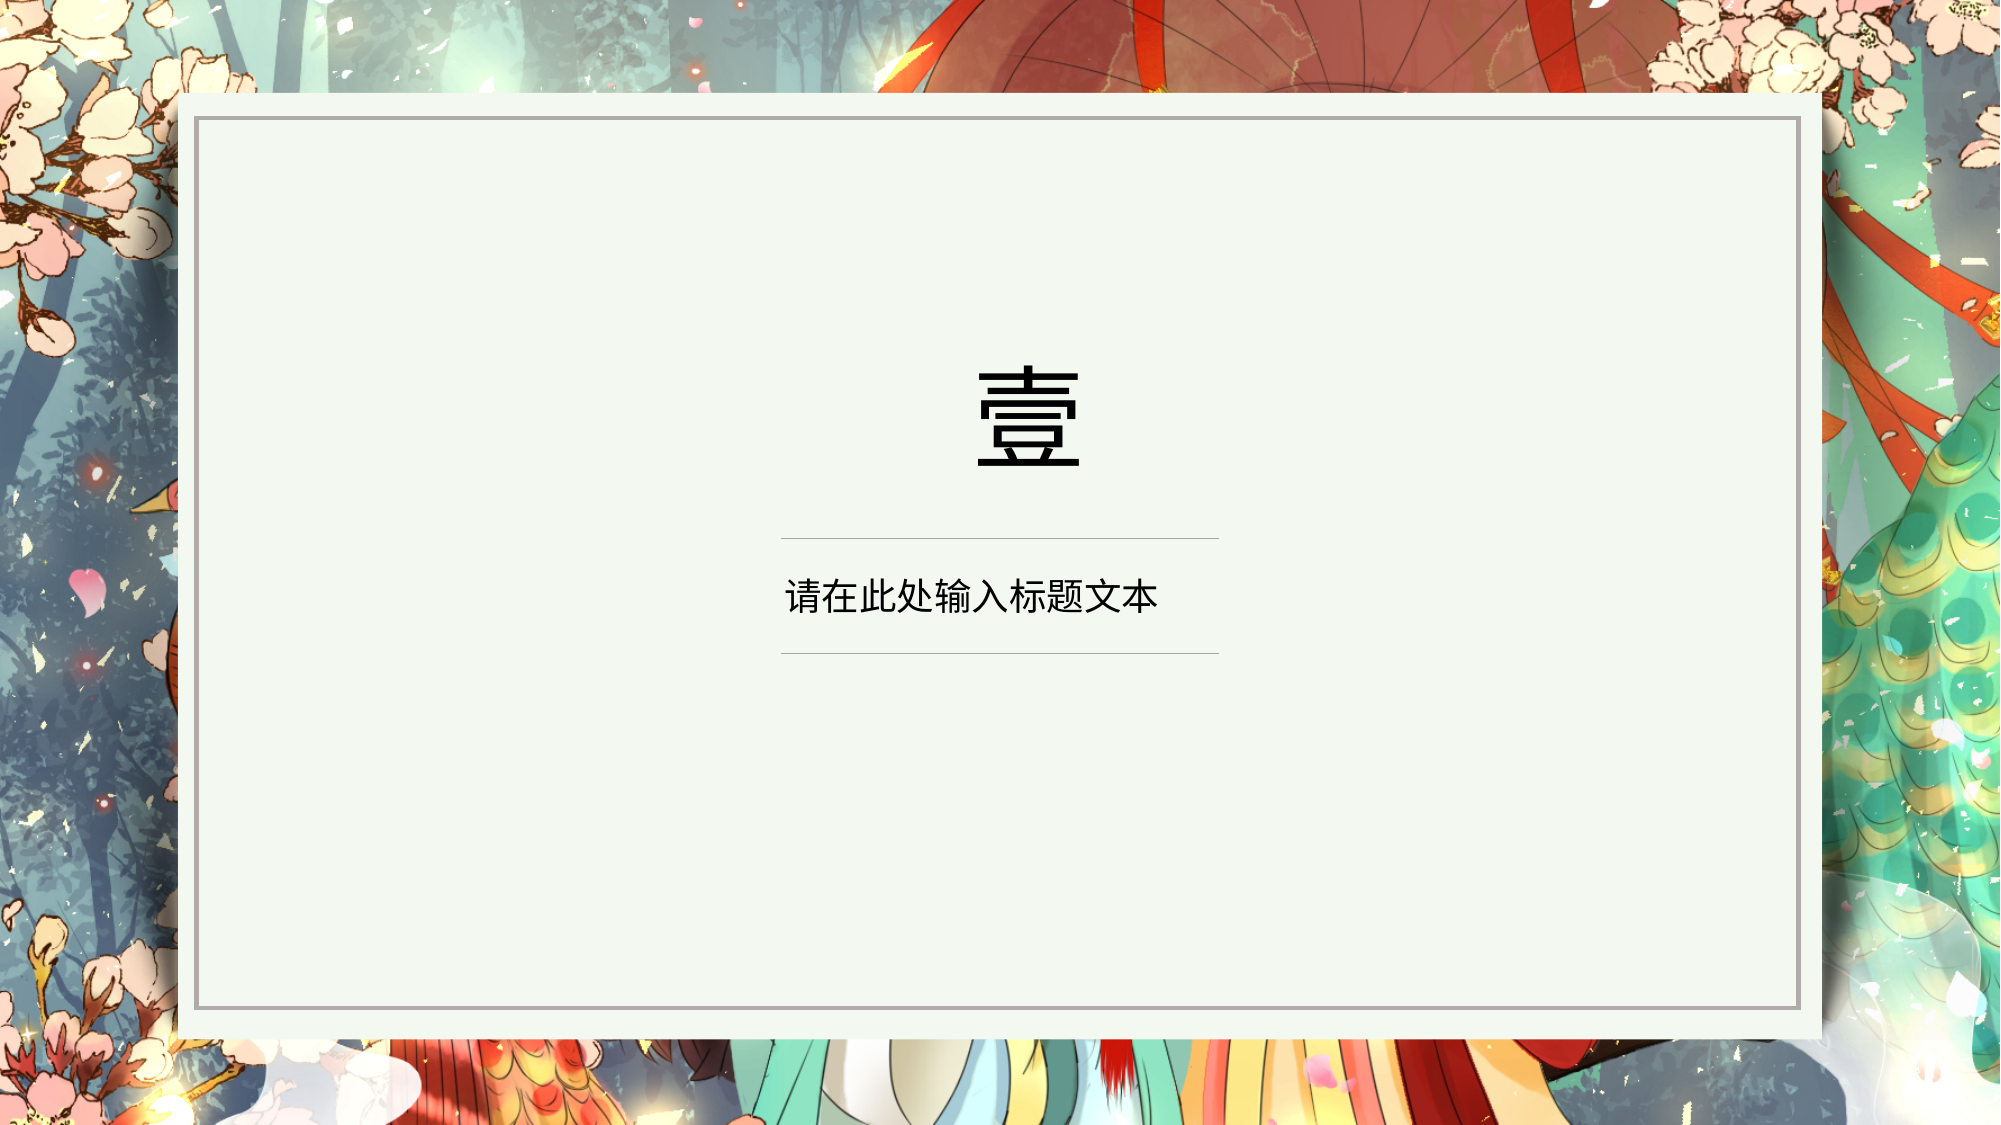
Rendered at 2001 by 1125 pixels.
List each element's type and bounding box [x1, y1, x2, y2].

picture [0, 0, 2000, 92]
text_box [942, 377, 1058, 815]
picture [0, 1040, 2000, 1125]
text_box [0, 92, 2000, 1040]
